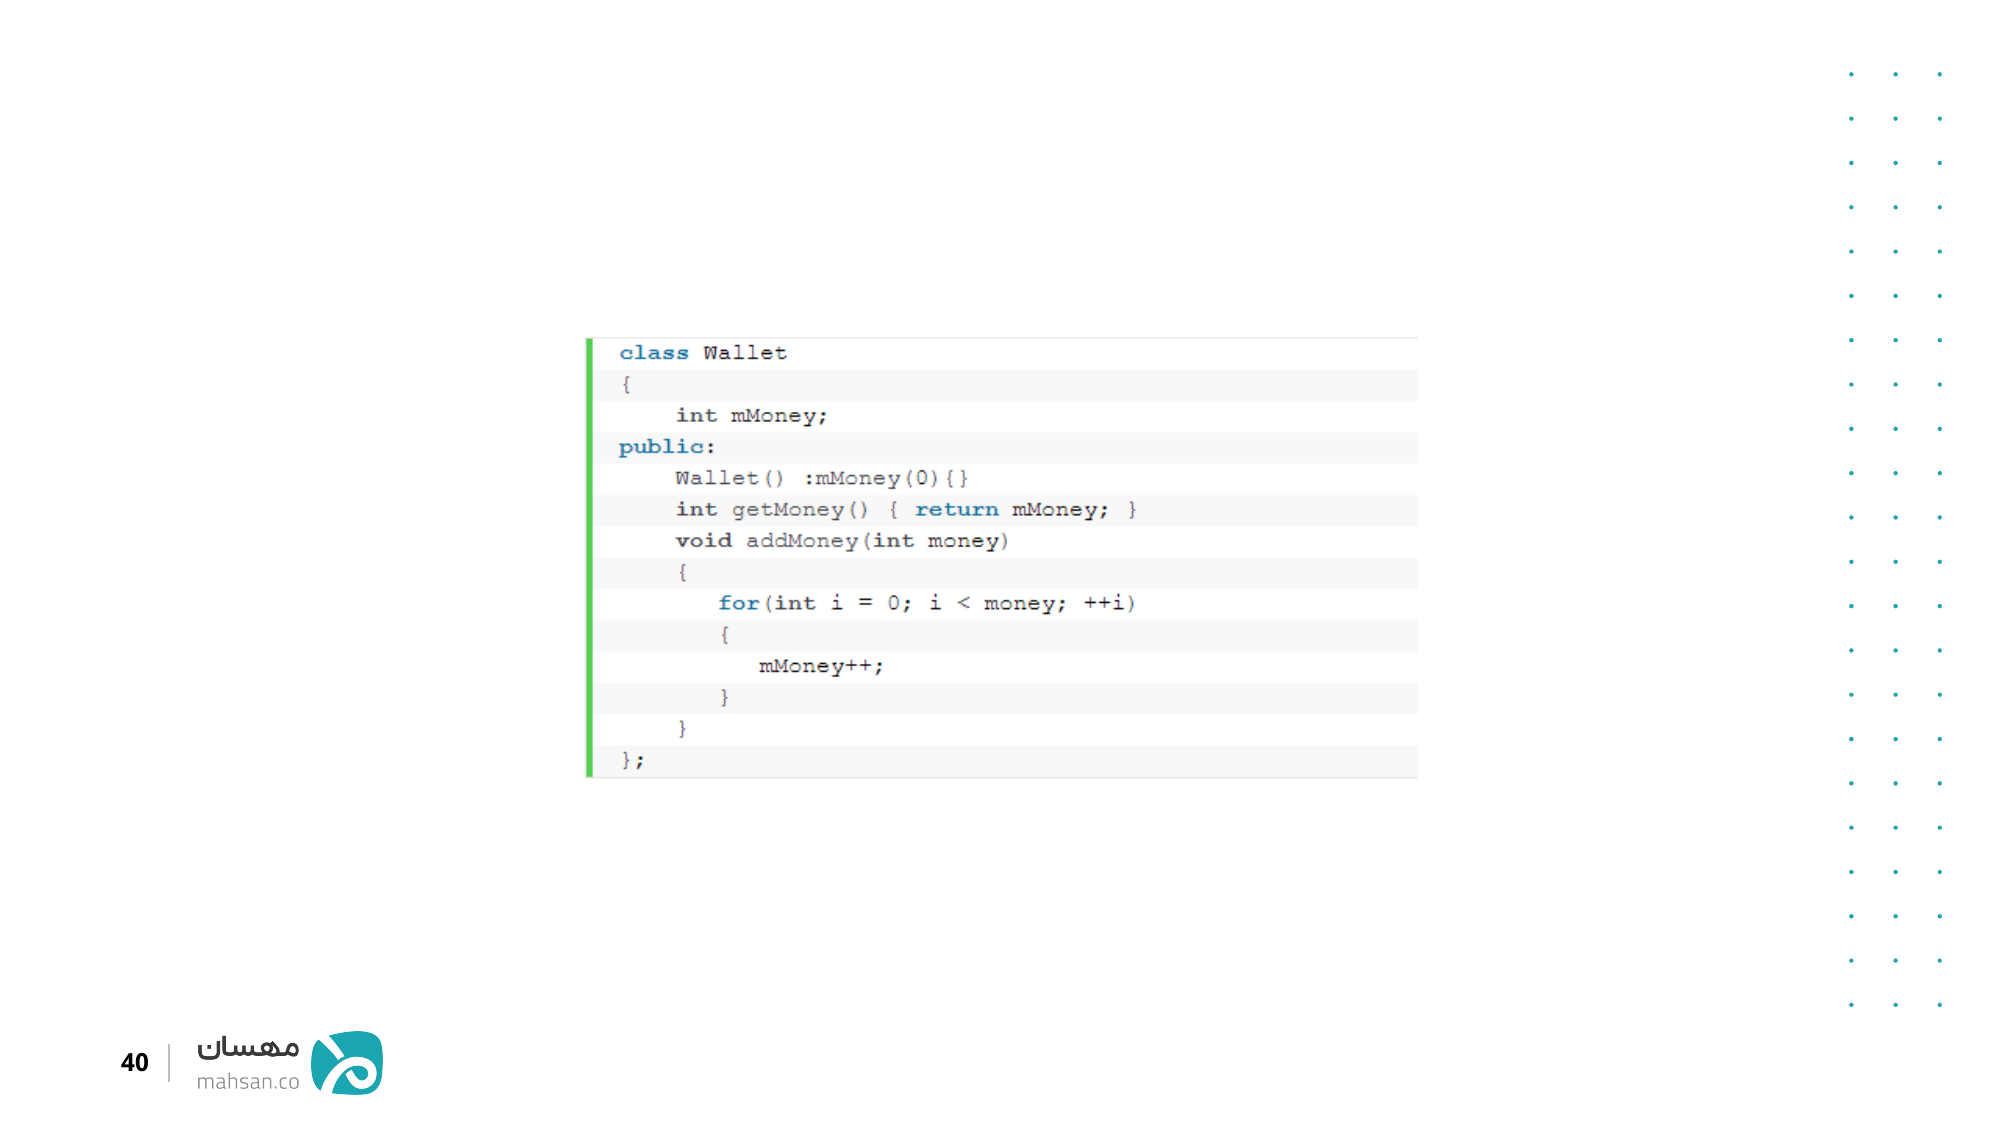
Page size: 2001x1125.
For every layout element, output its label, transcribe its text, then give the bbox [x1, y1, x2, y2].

picture [582, 328, 1418, 797]
slide_number 40 [81, 1033, 189, 1094]
picture [198, 1031, 383, 1095]
picture [1849, 72, 1942, 1007]
